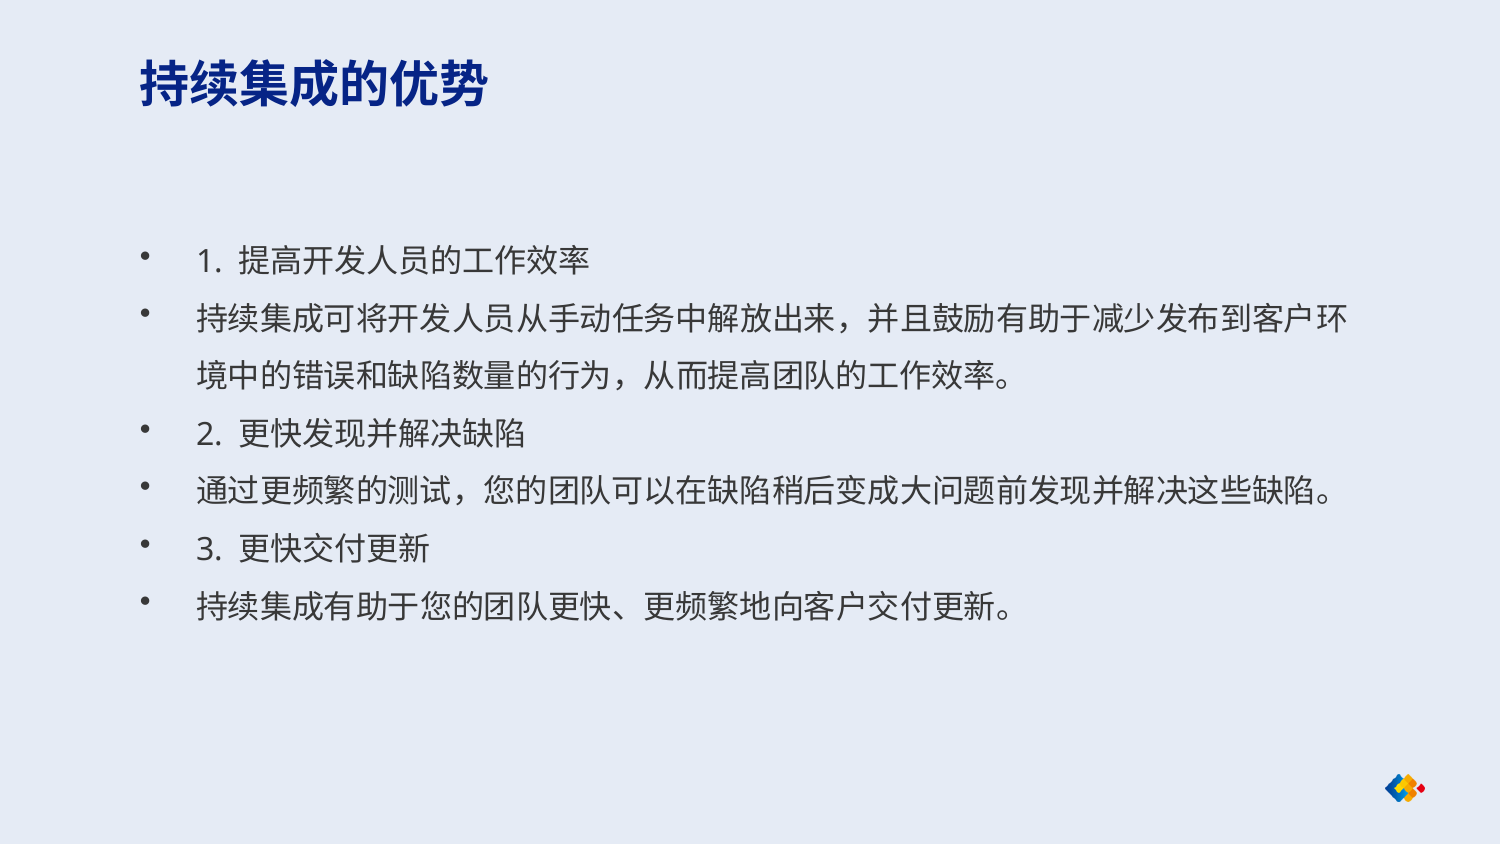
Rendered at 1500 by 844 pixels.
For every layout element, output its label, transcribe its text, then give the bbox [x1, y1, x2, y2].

text_box 持续集成的优势 [125, 37, 1406, 128]
text_box 1. 提高开发人员的工作效率 持续集成可将开发人员从手动任务中解放出来，并且鼓励有助于减少发布到客户环境中的错误和缺陷数量的行为，从而提高团队的工作效率。 2. 更快发现并解决缺陷 通过更频繁的测试，您的团队可以在缺陷稍后变成大问题前发现并解决这些缺陷。 3. 更快交付更新 持续集成有助于您的团队更快、更频繁地向客户交付更新。 [125, 214, 1391, 777]
picture [1385, 774, 1425, 802]
